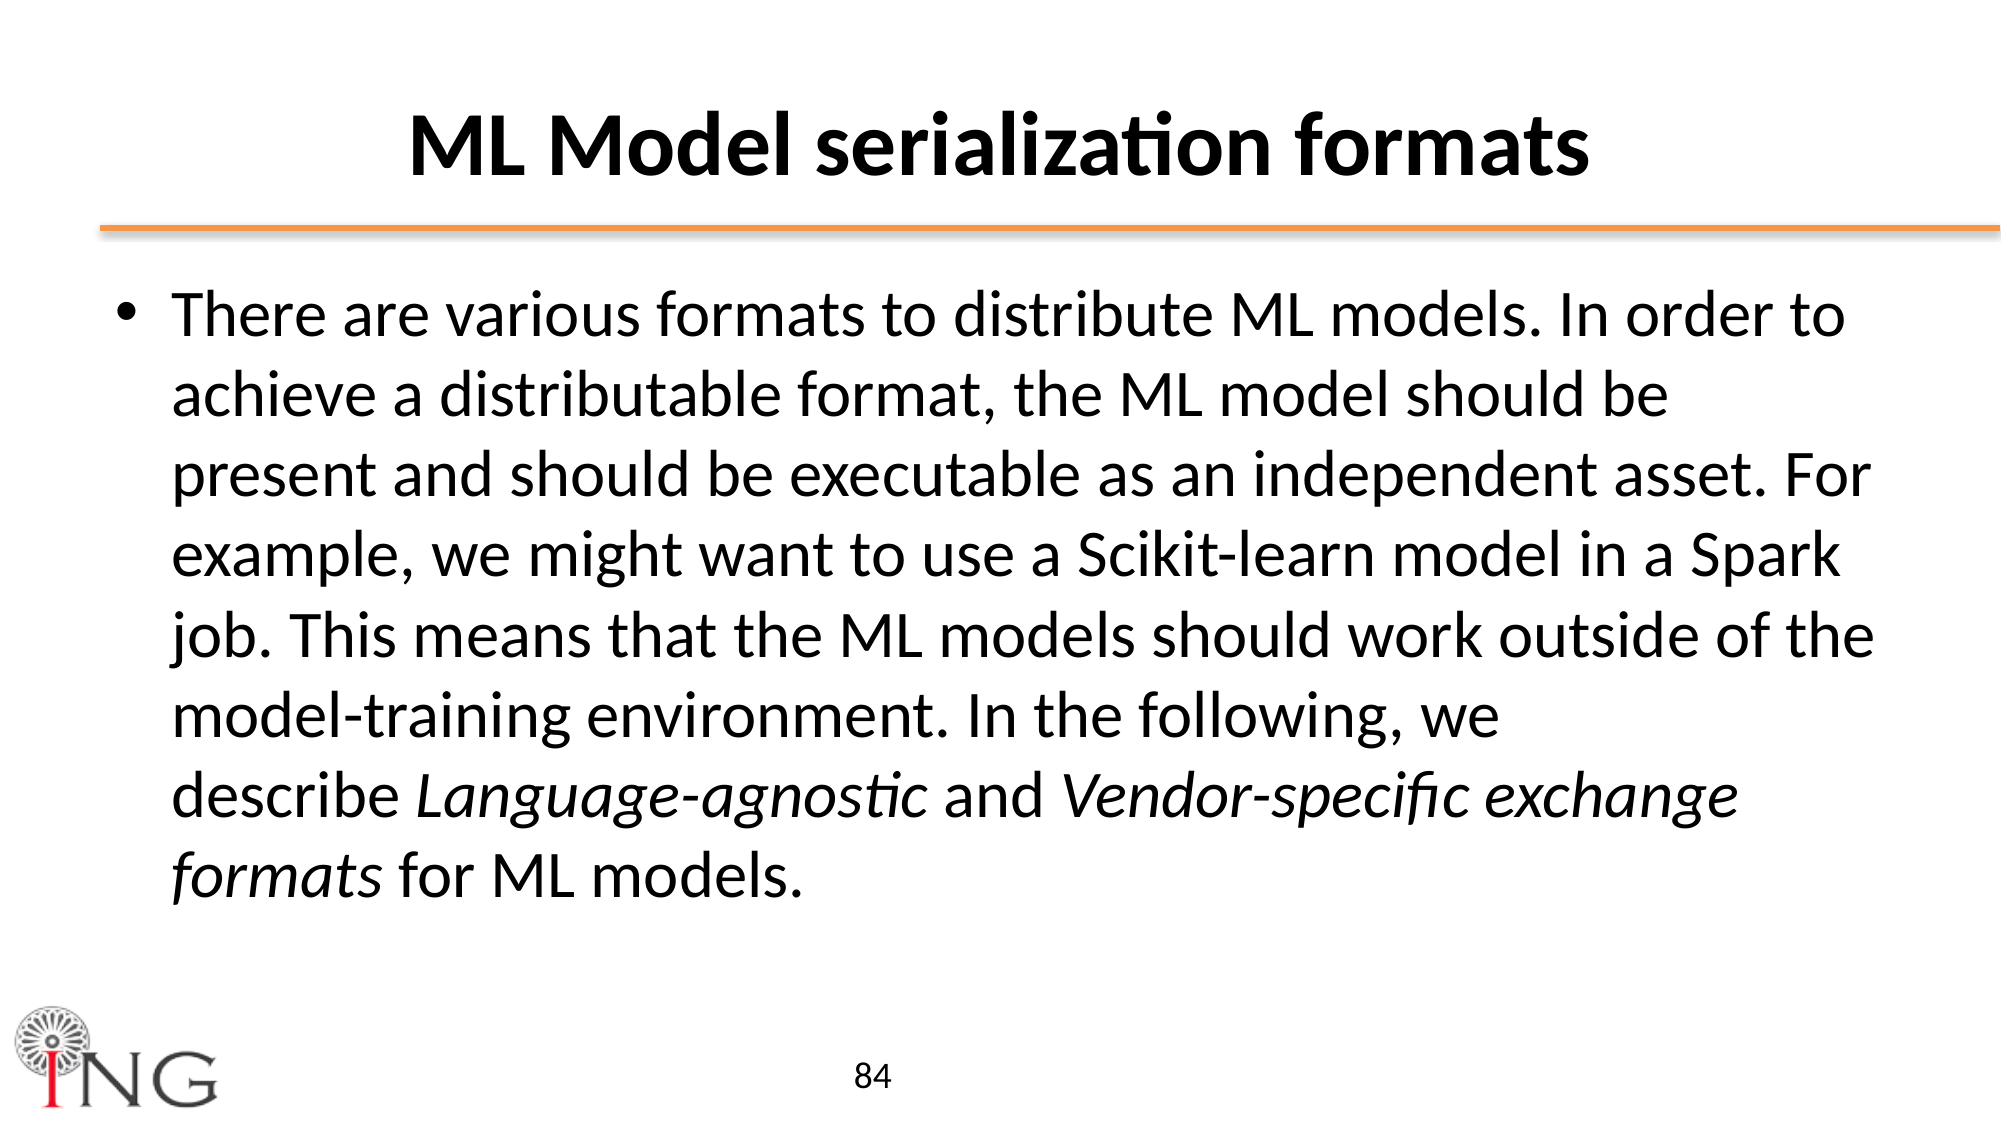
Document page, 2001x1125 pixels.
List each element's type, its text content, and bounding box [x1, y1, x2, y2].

list There are various formats to distribute ML models. In order to achieve a distributable format, the ML model should be present and should be executable as an independent asset. For example, we might want to use a Scikit-learn model in a Spark job. This means that the ML models should work outside of the model-training environment. In the following, we describe Language-agnostic and Vendor-specific exchange formats for ML models. [99, 262, 1900, 1005]
picture [0, 987, 244, 1125]
title ML Model serialization formats [99, 45, 1900, 233]
slide_number 84 [839, 1043, 1900, 1104]
